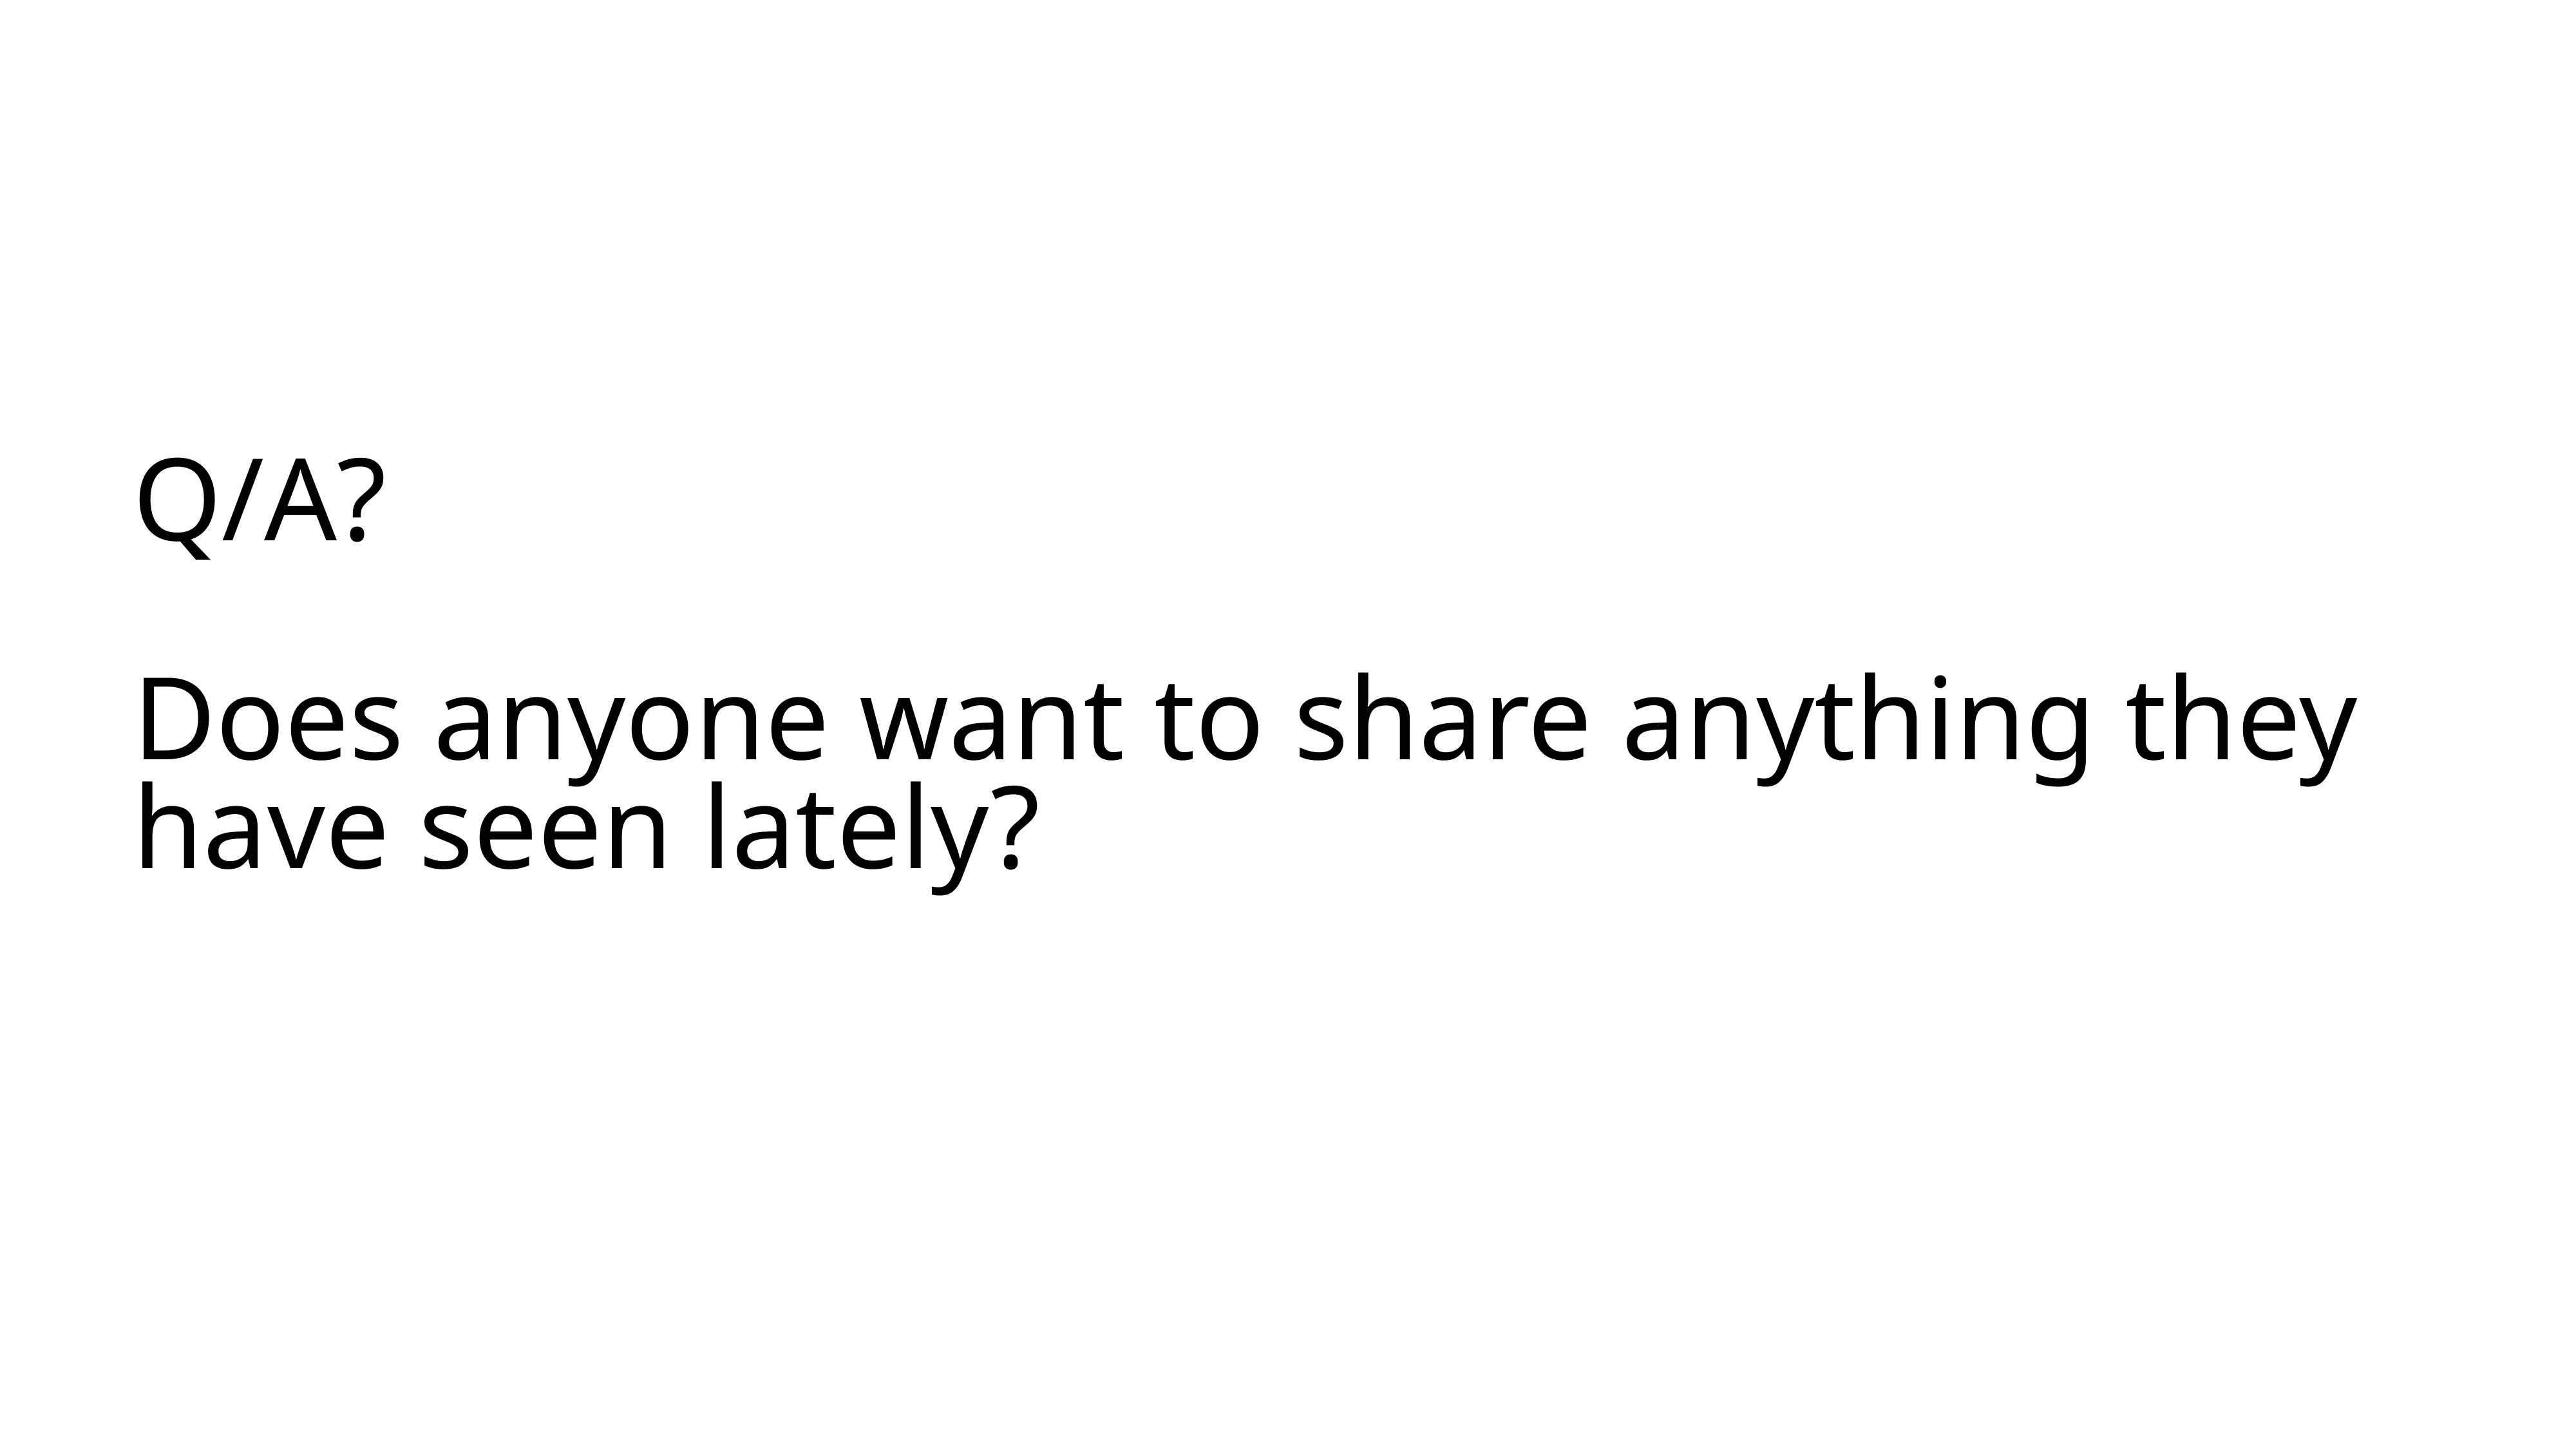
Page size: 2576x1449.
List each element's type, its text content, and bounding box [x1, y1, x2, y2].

title Q/A? Does anyone want to share anything they have seen lately? [127, 448, 2449, 1078]
